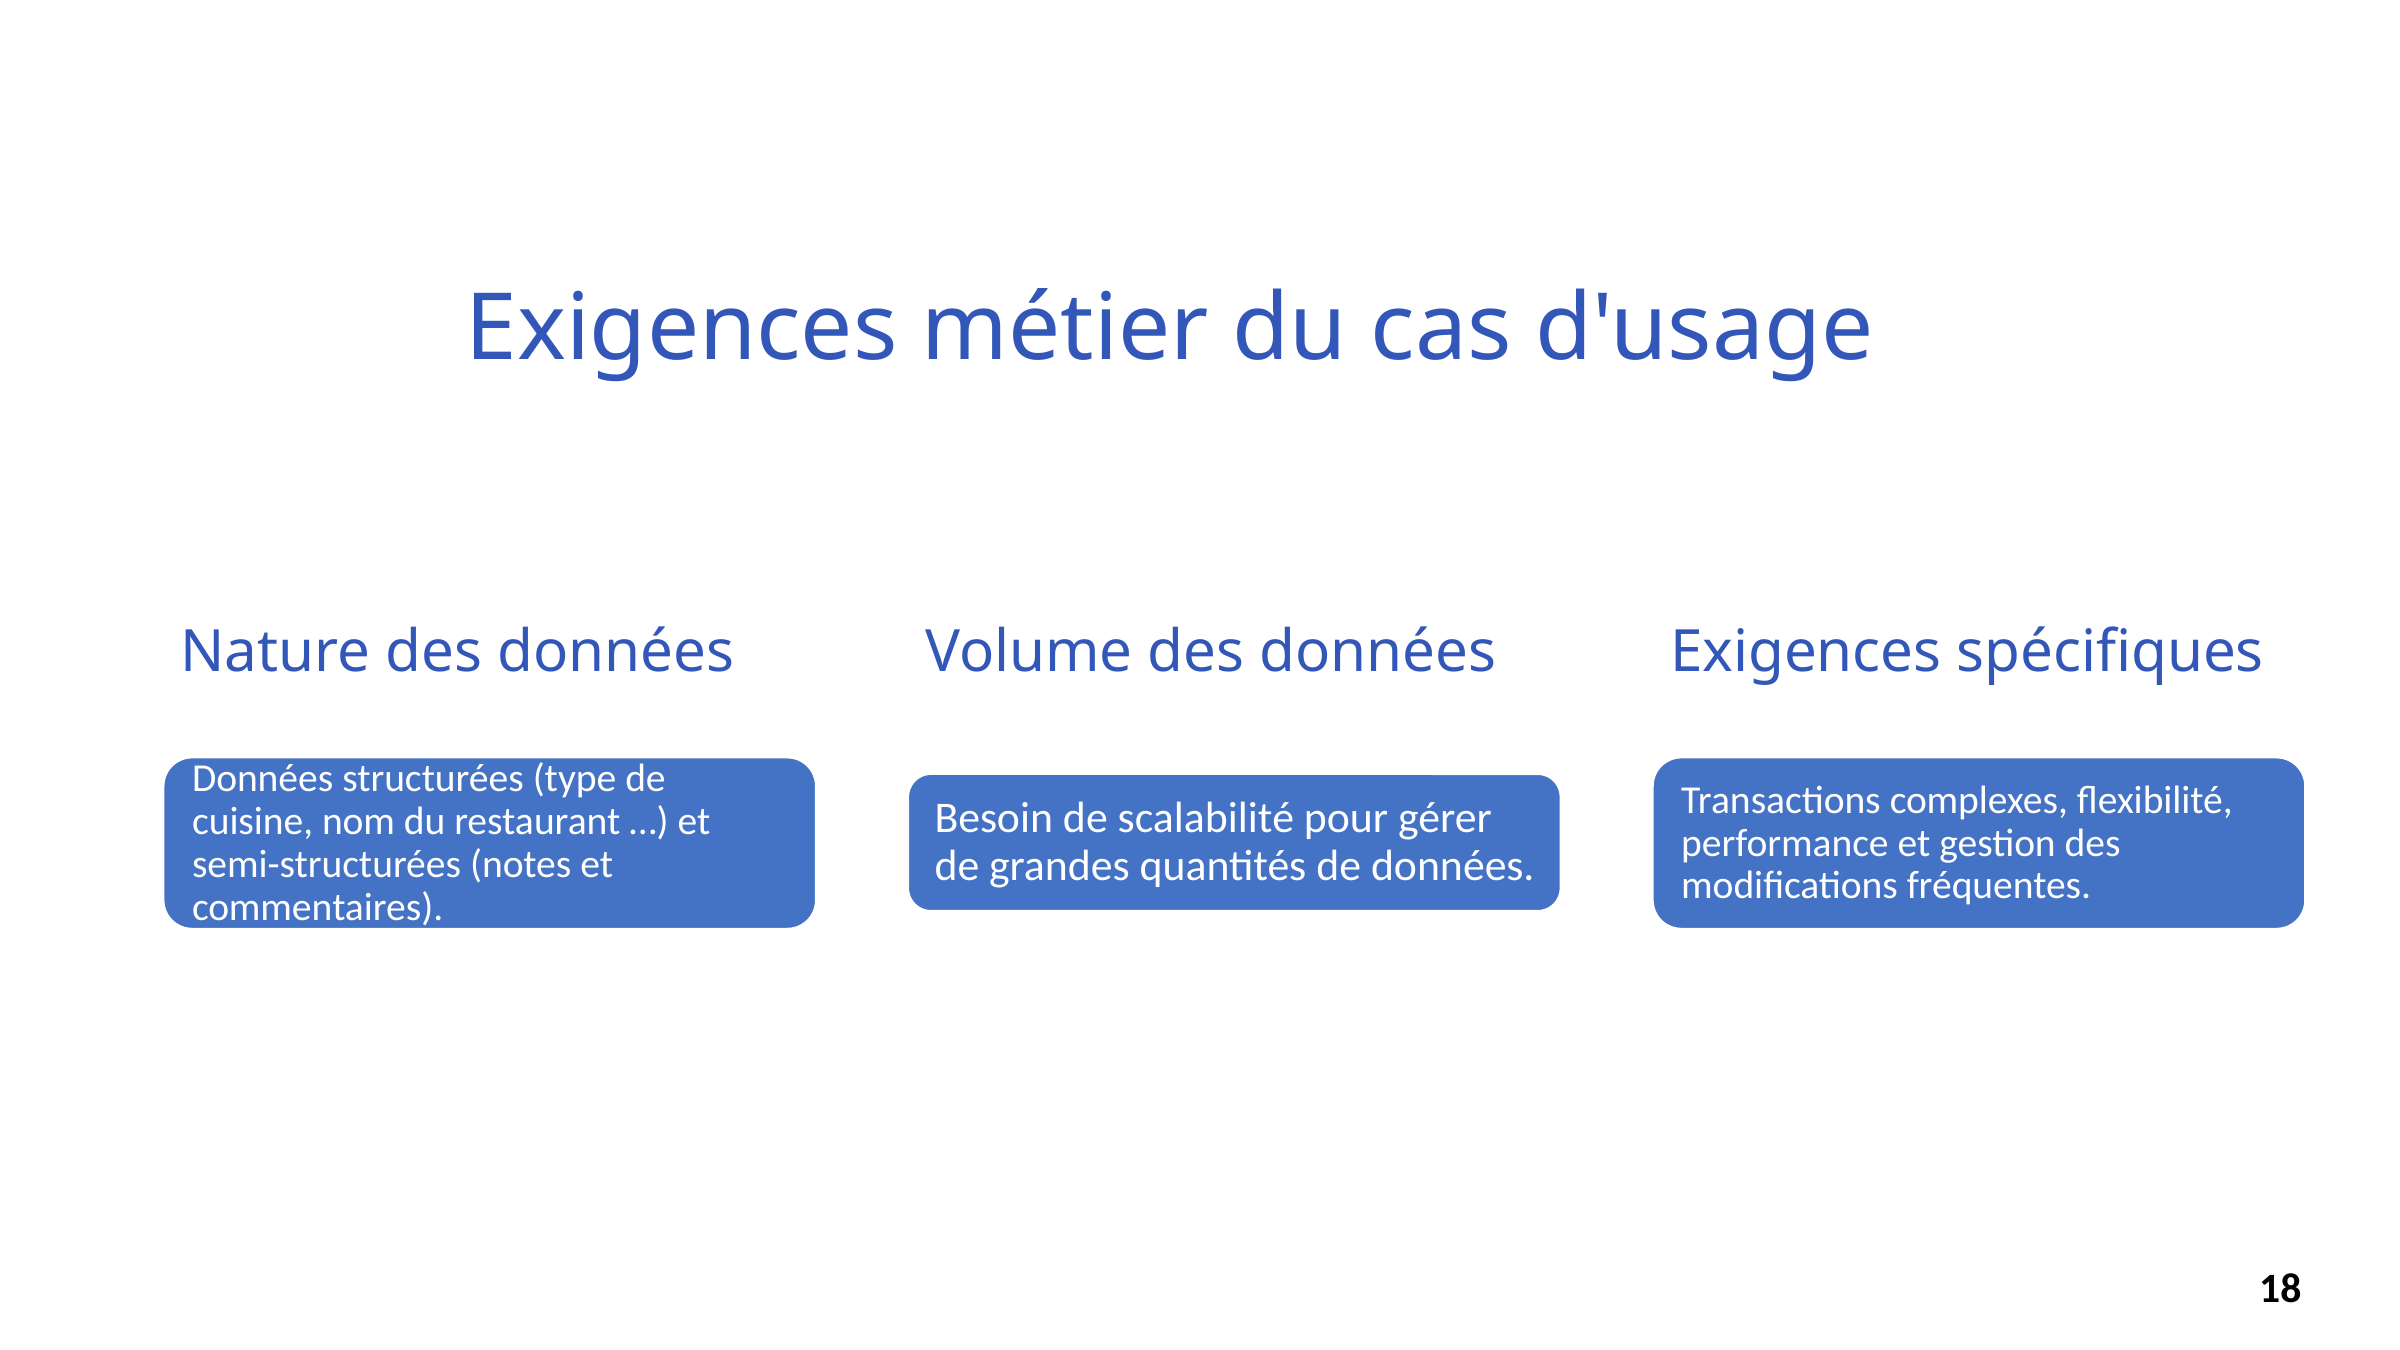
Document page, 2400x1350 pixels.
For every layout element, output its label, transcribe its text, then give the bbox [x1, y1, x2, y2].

text_box Exigences métier du cas d'usage [465, 262, 1884, 379]
text_box 18 [2244, 1253, 2317, 1319]
text_box Nature des données [180, 625, 646, 684]
text_box Exigences spécifiques [1670, 625, 2154, 684]
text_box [908, 753, 1561, 932]
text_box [163, 753, 816, 933]
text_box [1652, 753, 2306, 933]
text_box Volume des données [925, 625, 1391, 684]
